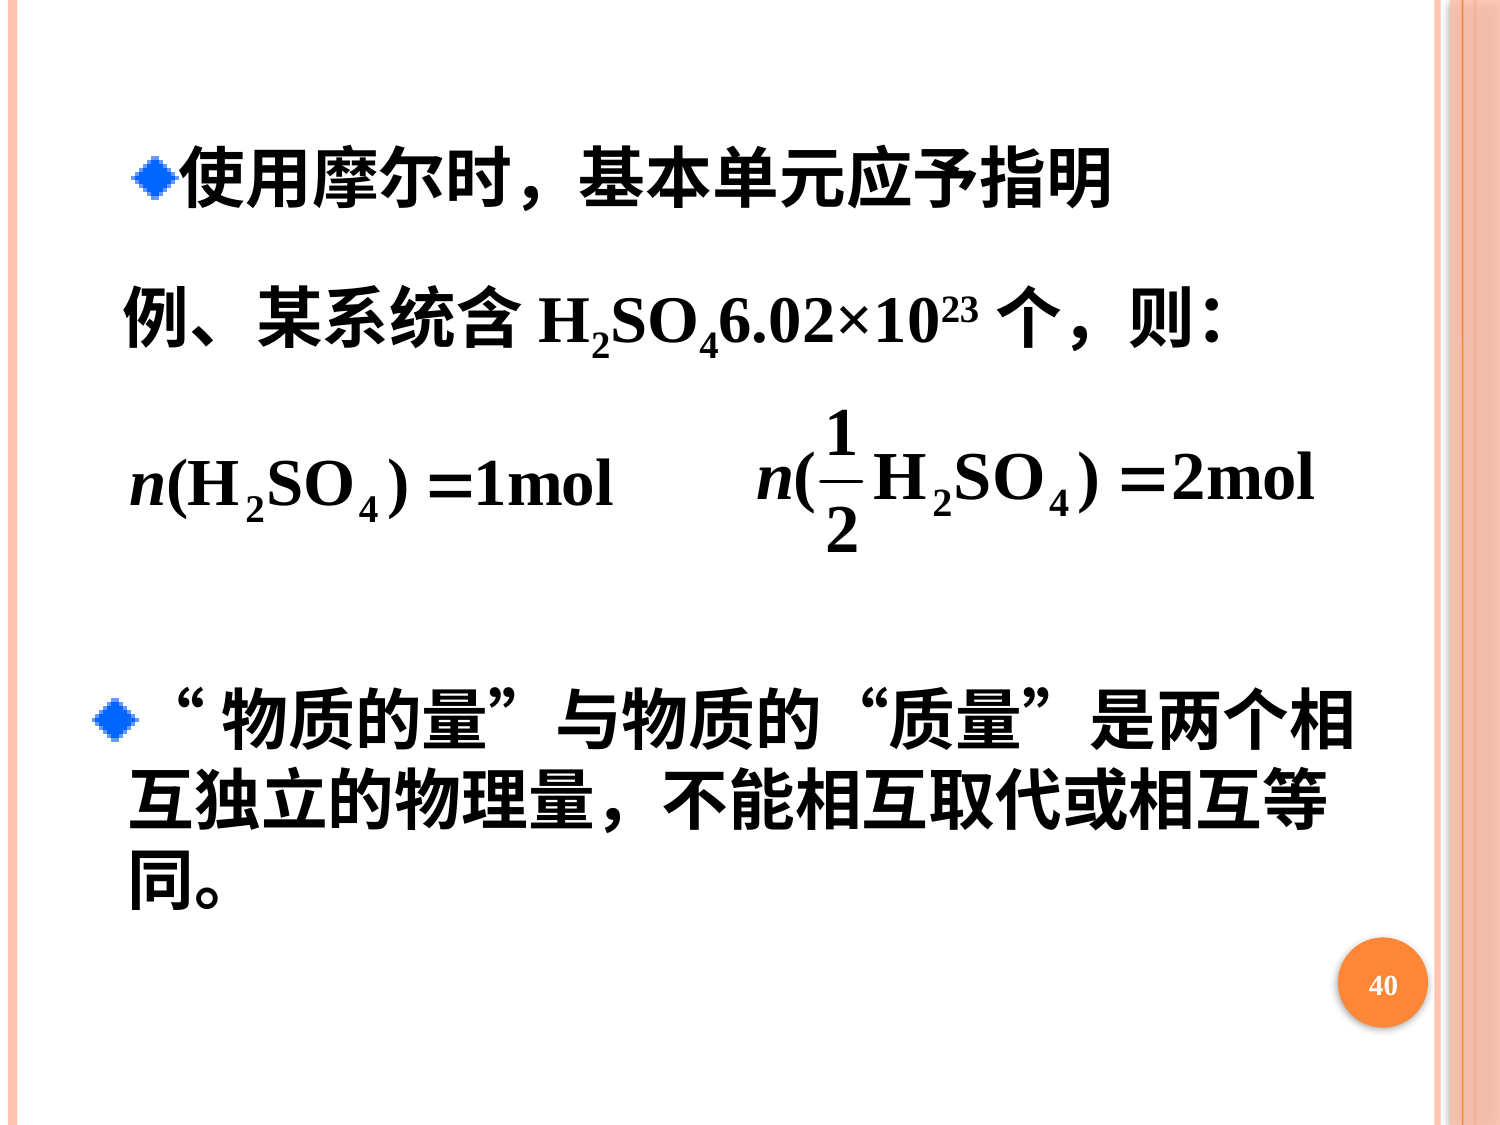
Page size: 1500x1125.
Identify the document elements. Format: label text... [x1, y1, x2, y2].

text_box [107, 267, 1331, 569]
picture [131, 152, 179, 200]
text_box 使用摩尔时，基本单元应予指明 [117, 128, 1216, 224]
picture [92, 694, 139, 742]
text_box [1333, 940, 1434, 1026]
text_box “物质的量”与物质的“质量”是两个相互独立的物理量，不能相互取代或相互等同。 [77, 590, 1414, 1006]
